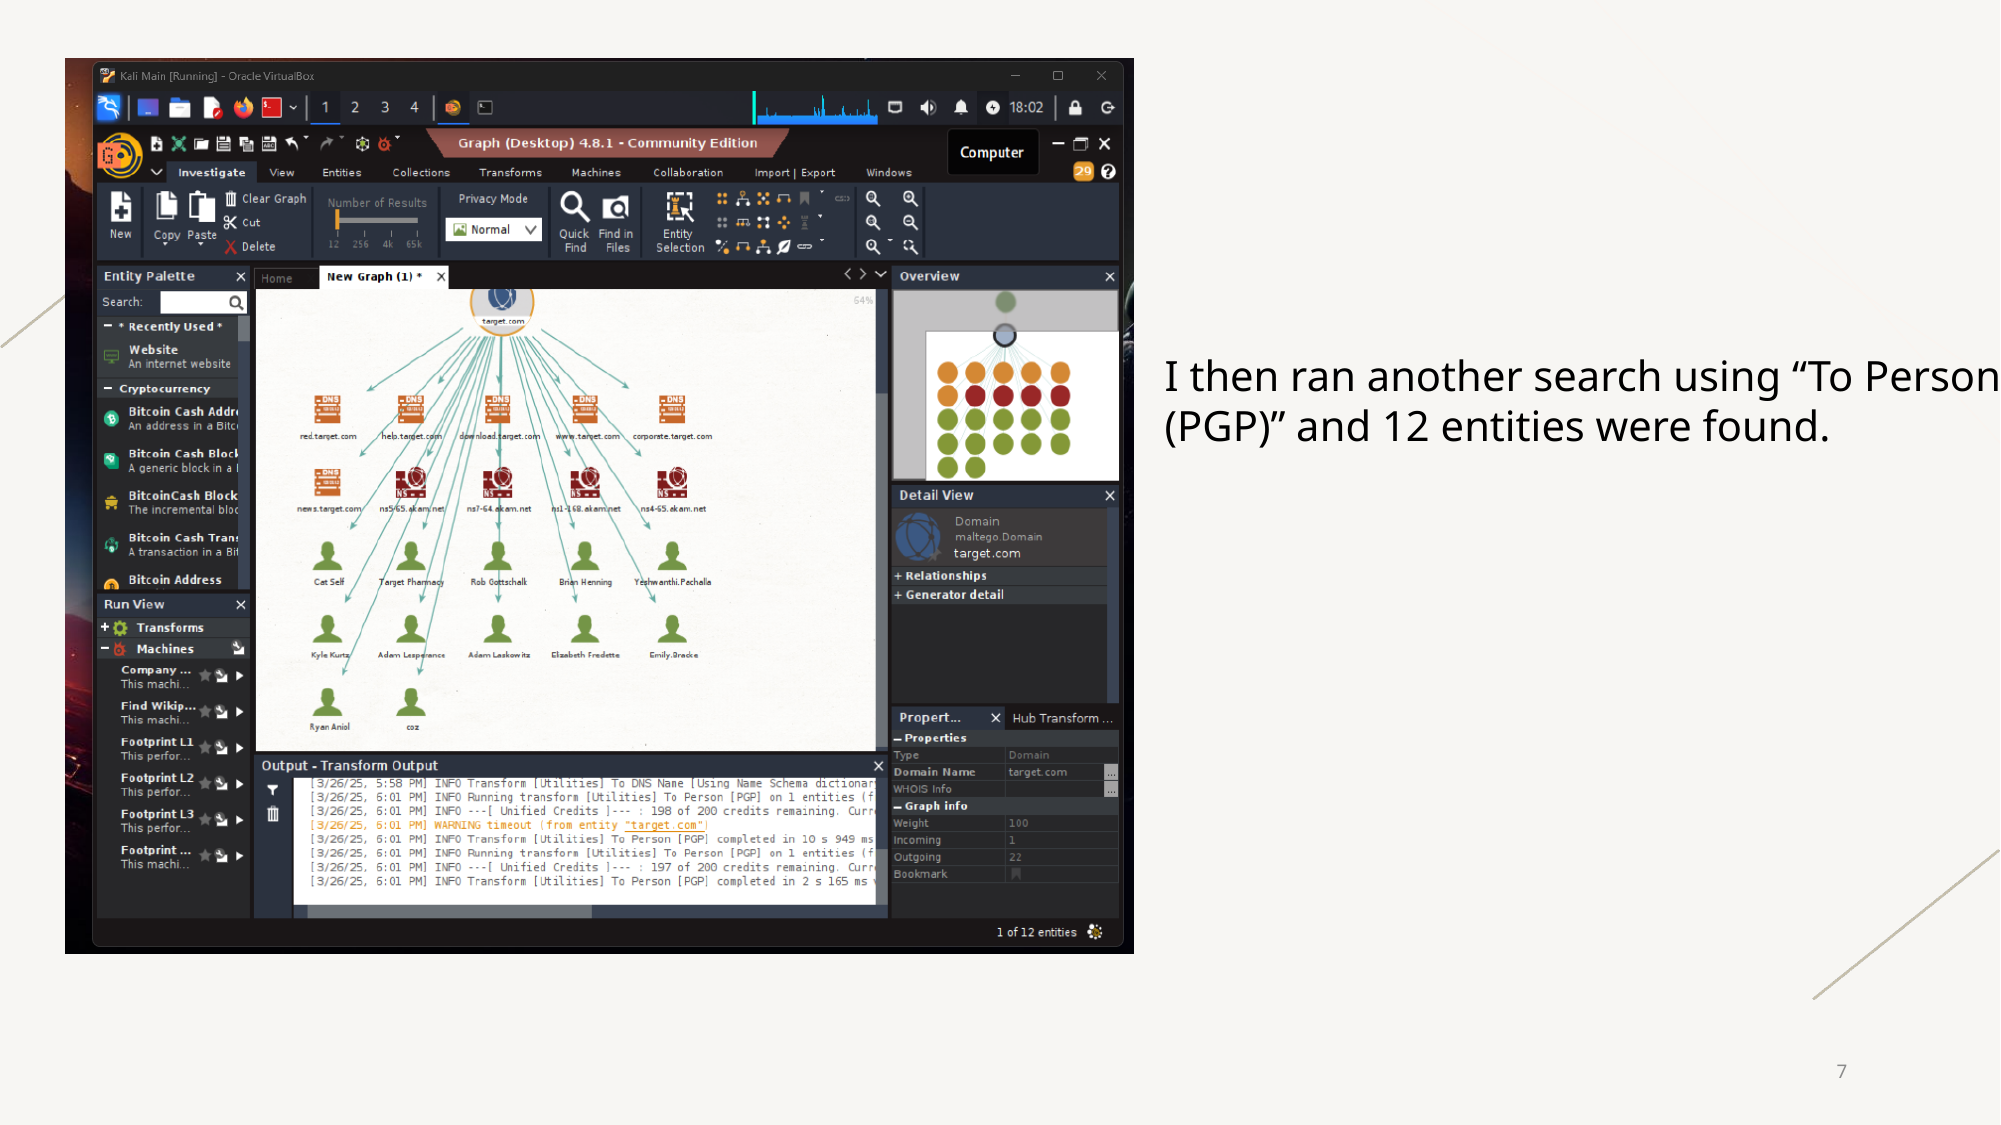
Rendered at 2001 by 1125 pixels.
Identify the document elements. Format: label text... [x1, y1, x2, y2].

picture [0, 58, 1134, 954]
picture [1812, 849, 2000, 1000]
text_box I then ran another search using “To Person (PGP)” and 12 entities were found. [1149, 342, 2000, 458]
slide_number 7 [1412, 1042, 1863, 1103]
